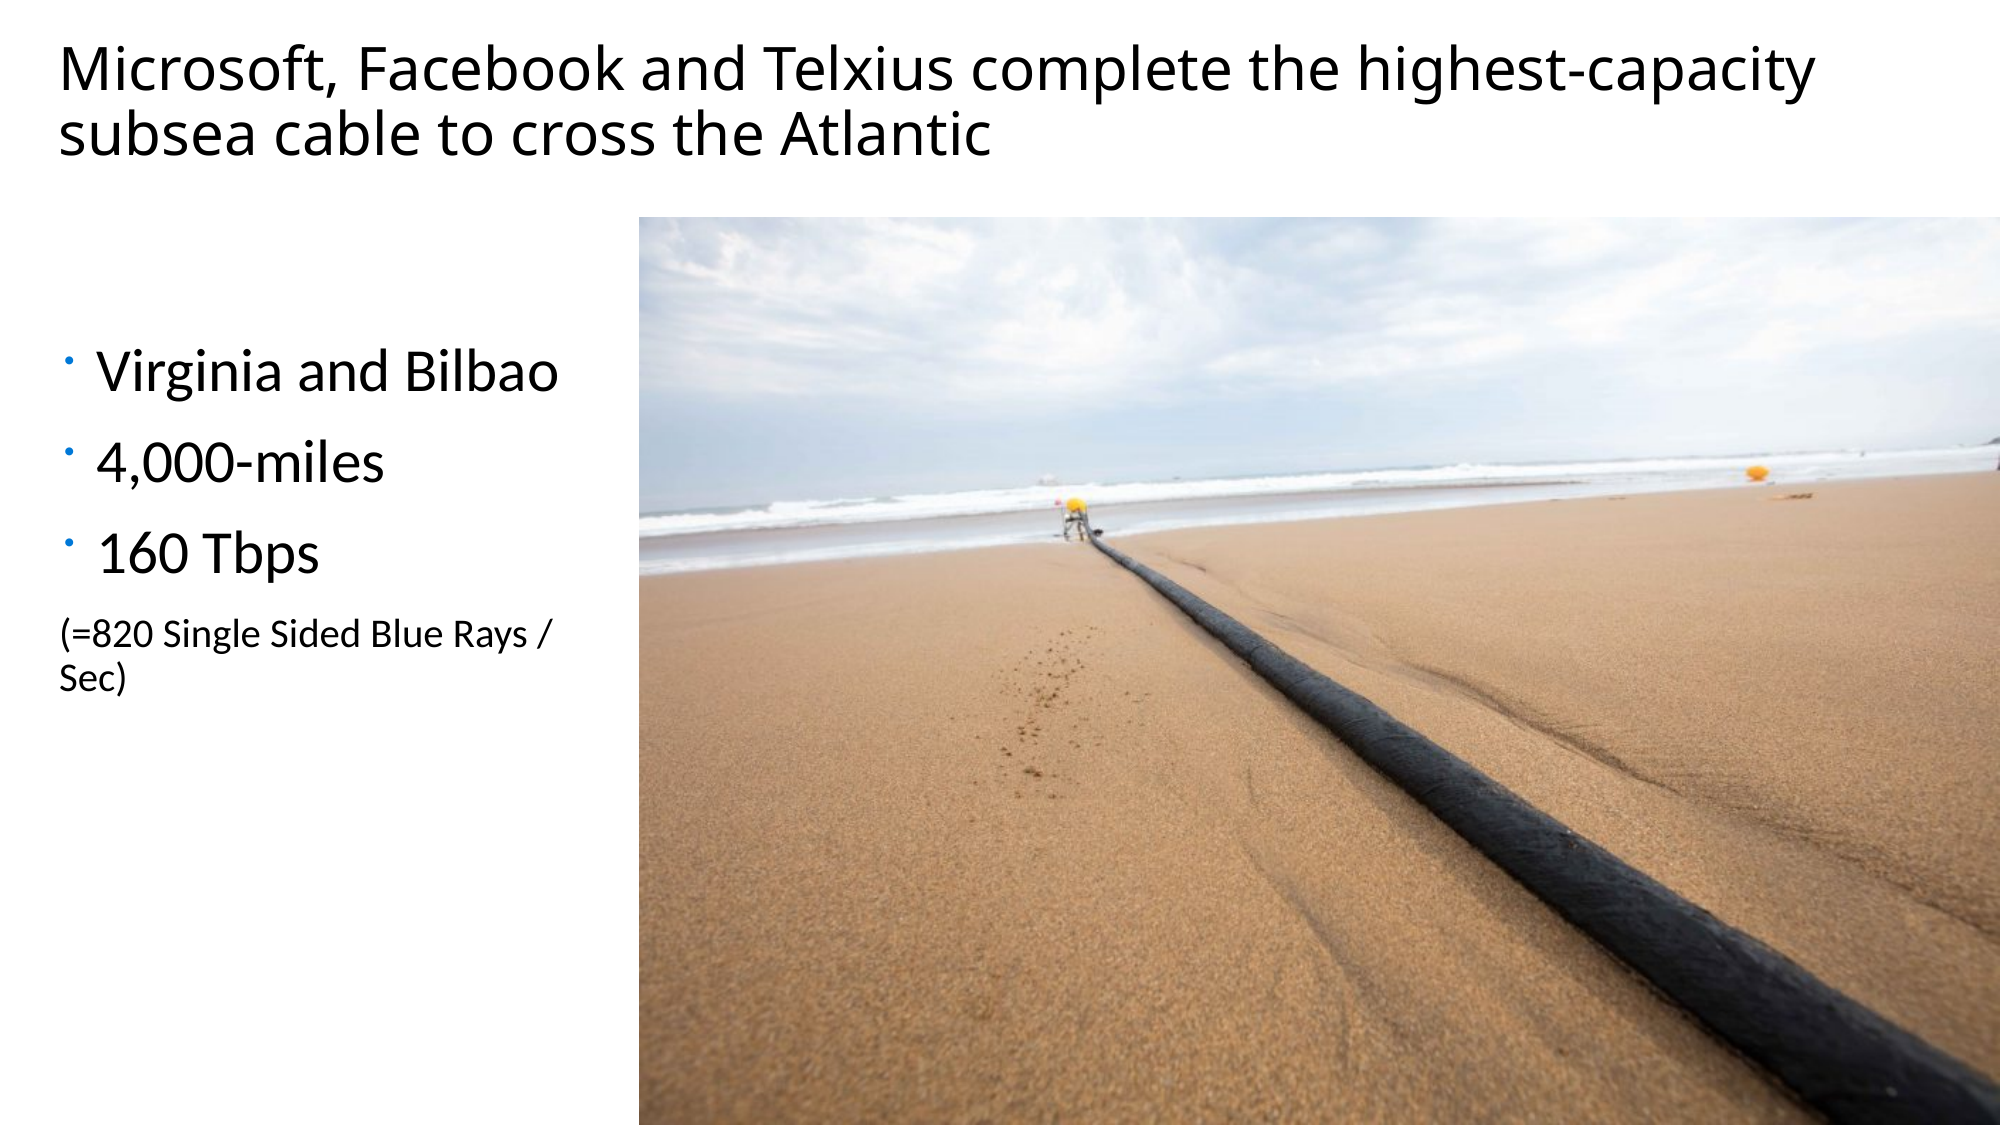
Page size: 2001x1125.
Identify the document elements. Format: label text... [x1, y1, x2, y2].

list Virginia and Bilbao 4,000-miles 160 Tbps (=820 Single Sided Blue Rays / Sec) [44, 331, 599, 712]
title Microsoft, Facebook and Telxius complete the highest-capacity subsea cable to cross the Atlantic [43, 29, 1956, 178]
picture [639, 217, 2000, 1125]
